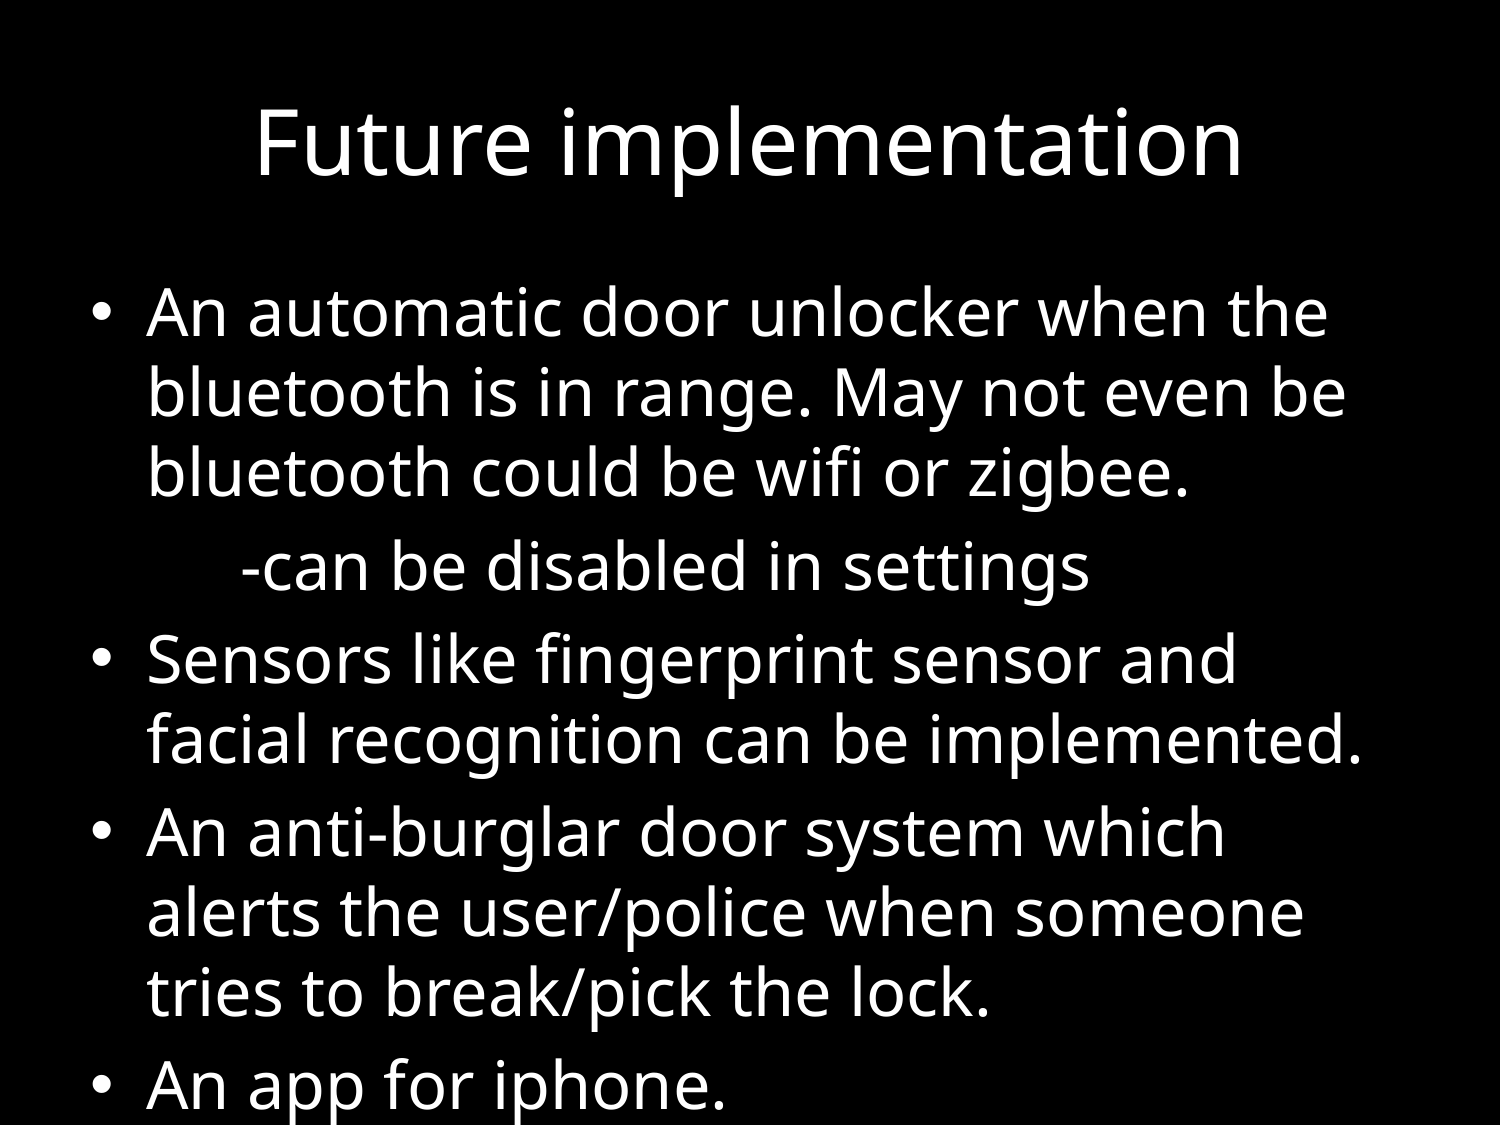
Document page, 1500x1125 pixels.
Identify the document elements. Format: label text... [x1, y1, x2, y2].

title Future implementation [75, 45, 1425, 233]
list An automatic door unlocker when the bluetooth is in range. May not even be bluetooth could be wifi or zigbee. -can be disabled in settings Sensors like fingerprint sensor and facial recognition can be implemented. An anti-burglar door system which alerts the user/police when someone tries to break/pick the lock. An app for iphone. [75, 262, 1425, 1005]
